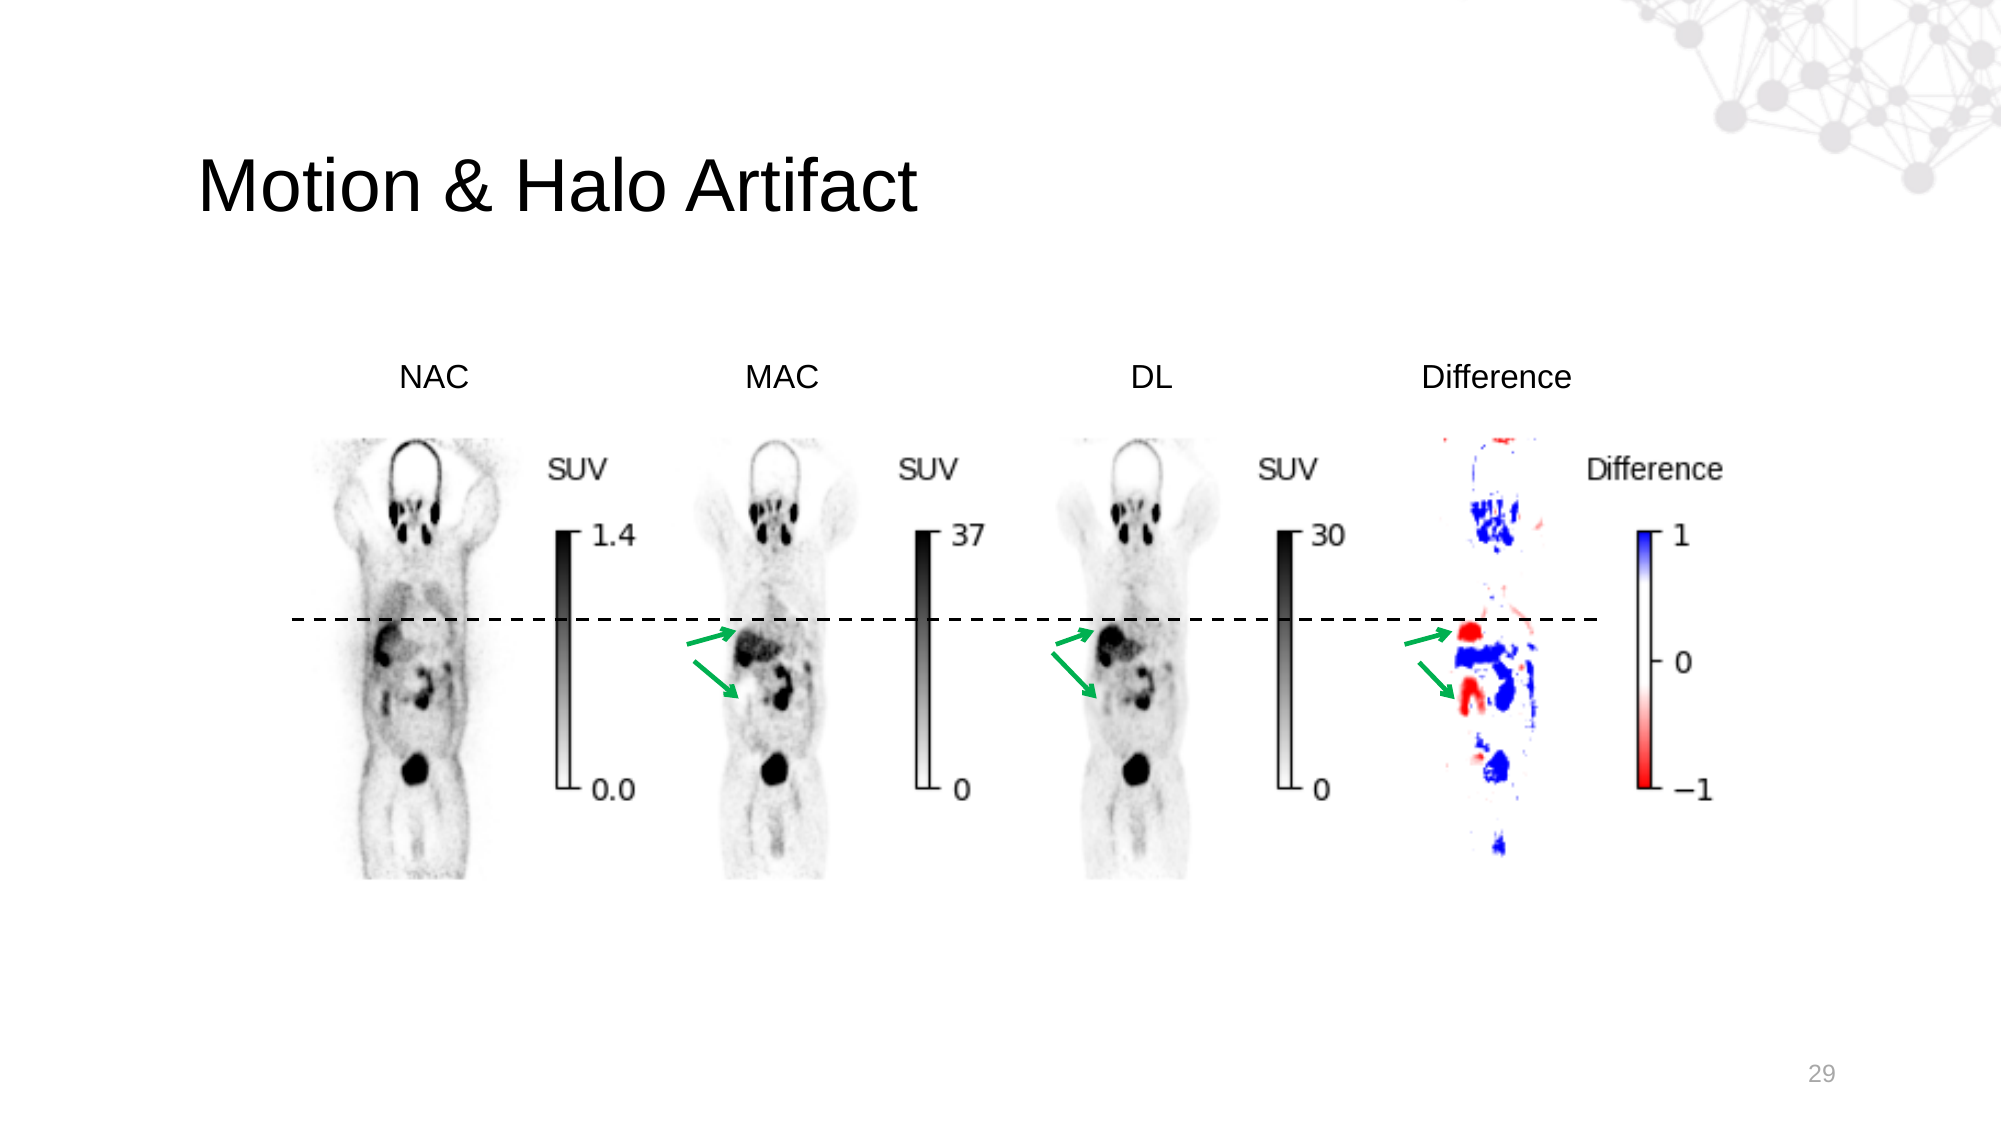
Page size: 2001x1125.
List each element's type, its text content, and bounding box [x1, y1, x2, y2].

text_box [693, 661, 739, 699]
picture [269, 419, 1747, 902]
title Motion & Halo Artifact [183, 90, 1851, 284]
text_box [1055, 630, 1095, 645]
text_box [1419, 662, 1455, 700]
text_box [1404, 631, 1453, 645]
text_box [686, 630, 737, 645]
slide_number 29 [1401, 1042, 1851, 1103]
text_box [1052, 652, 1097, 699]
